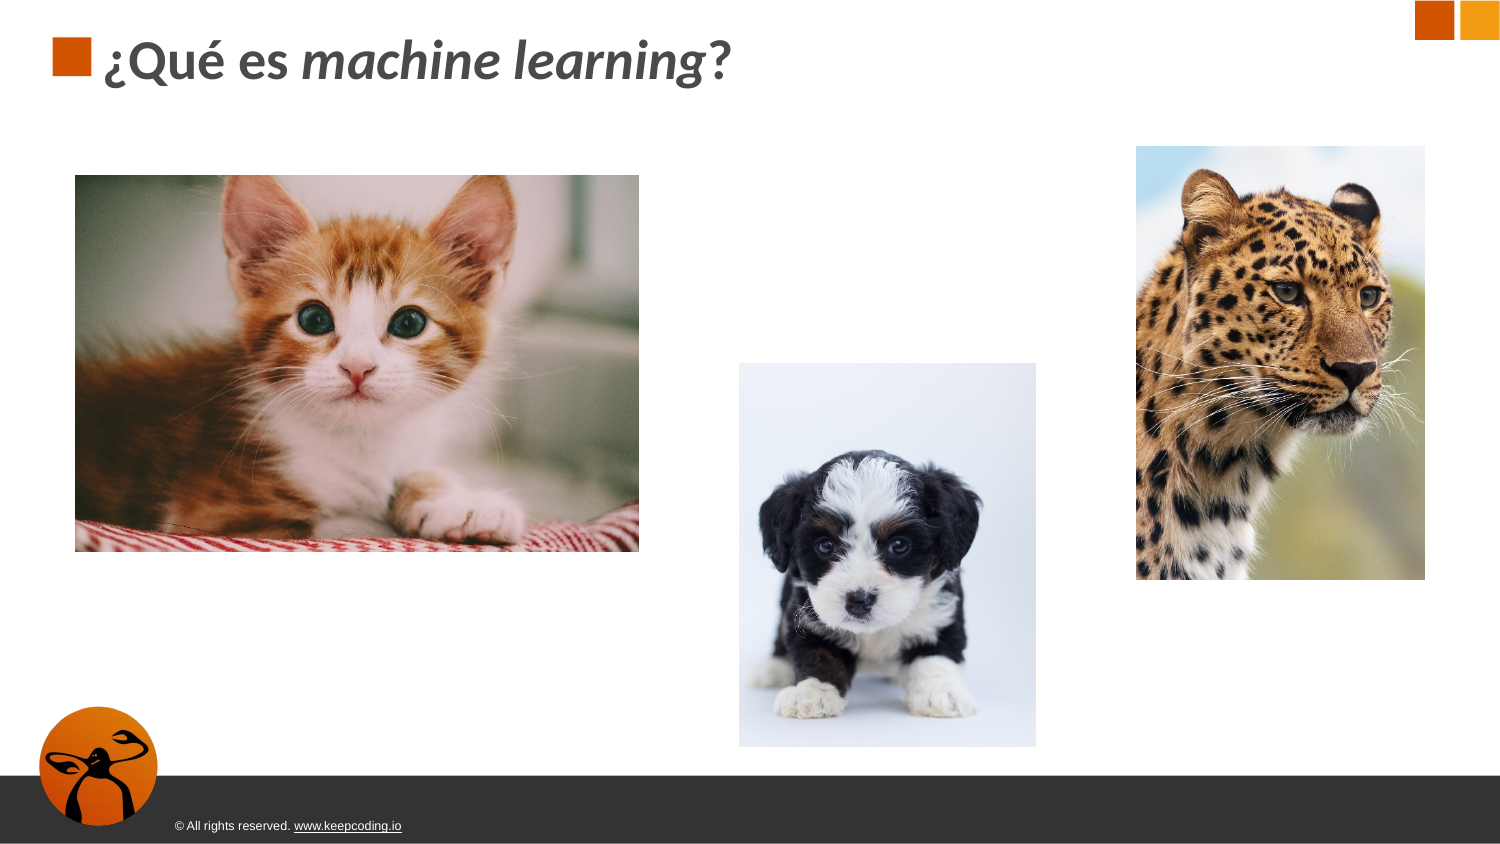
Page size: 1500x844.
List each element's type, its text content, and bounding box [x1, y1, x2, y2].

picture [0, 674, 246, 844]
text_box © All rights reserved. www.keepcoding.io [172, 816, 409, 834]
title ¿Qué es machine learning? [100, 21, 788, 165]
picture [1136, 146, 1426, 581]
picture [739, 363, 1036, 747]
picture [74, 175, 639, 552]
